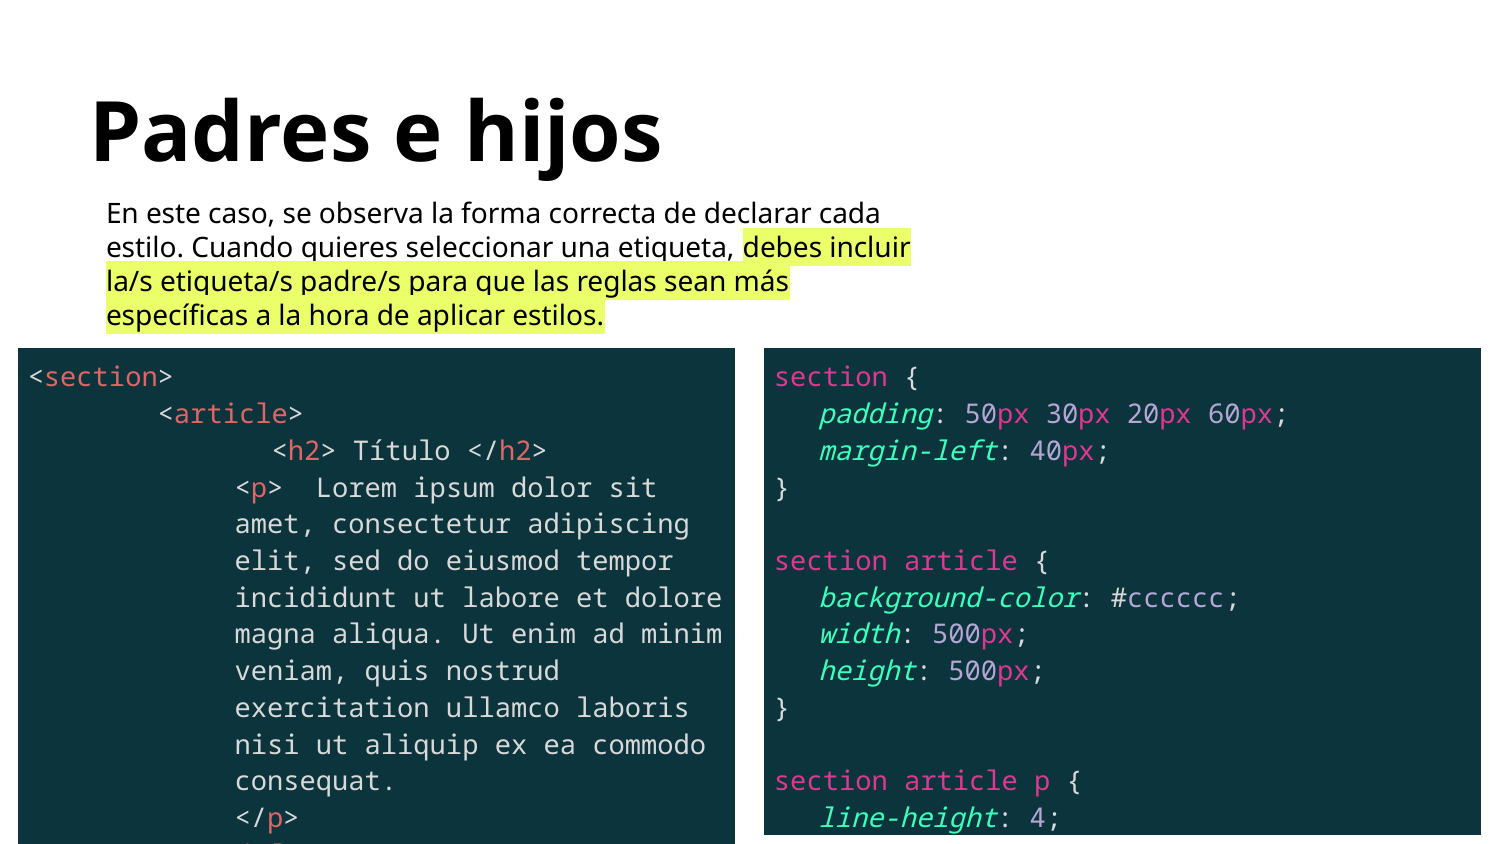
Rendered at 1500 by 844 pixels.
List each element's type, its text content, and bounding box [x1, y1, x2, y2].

table_header <section> <article> <h2> Título </h2> <p> Lorem ipsum dolor sit amet, consectetur adipiscing elit, sed do eiusmod tempor incididunt ut labore et dolore magna aliqua. Ut enim ad minim veniam, quis nostrud exercitation ullamco laboris nisi ut aliquip ex ea commodo consequat. </p> <article> <section> [18, 348, 735, 844]
table_header section { padding: 50px 30px 20px 60px; margin-left: 40px; } section article { background-color: #cccccc; width: 500px; height: 500px; } section article p { line-height: 4; } [764, 348, 1481, 835]
text_box Padres e hijos [74, 74, 1411, 195]
text_box En este caso, se observa la forma correcta de declarar cada estilo. Cuando quieres seleccionar una etiqueta, debes incluir la/s etiqueta/s padre/s para que las reglas sean más específicas a la hora de aplicar estilos. [91, 180, 929, 346]
